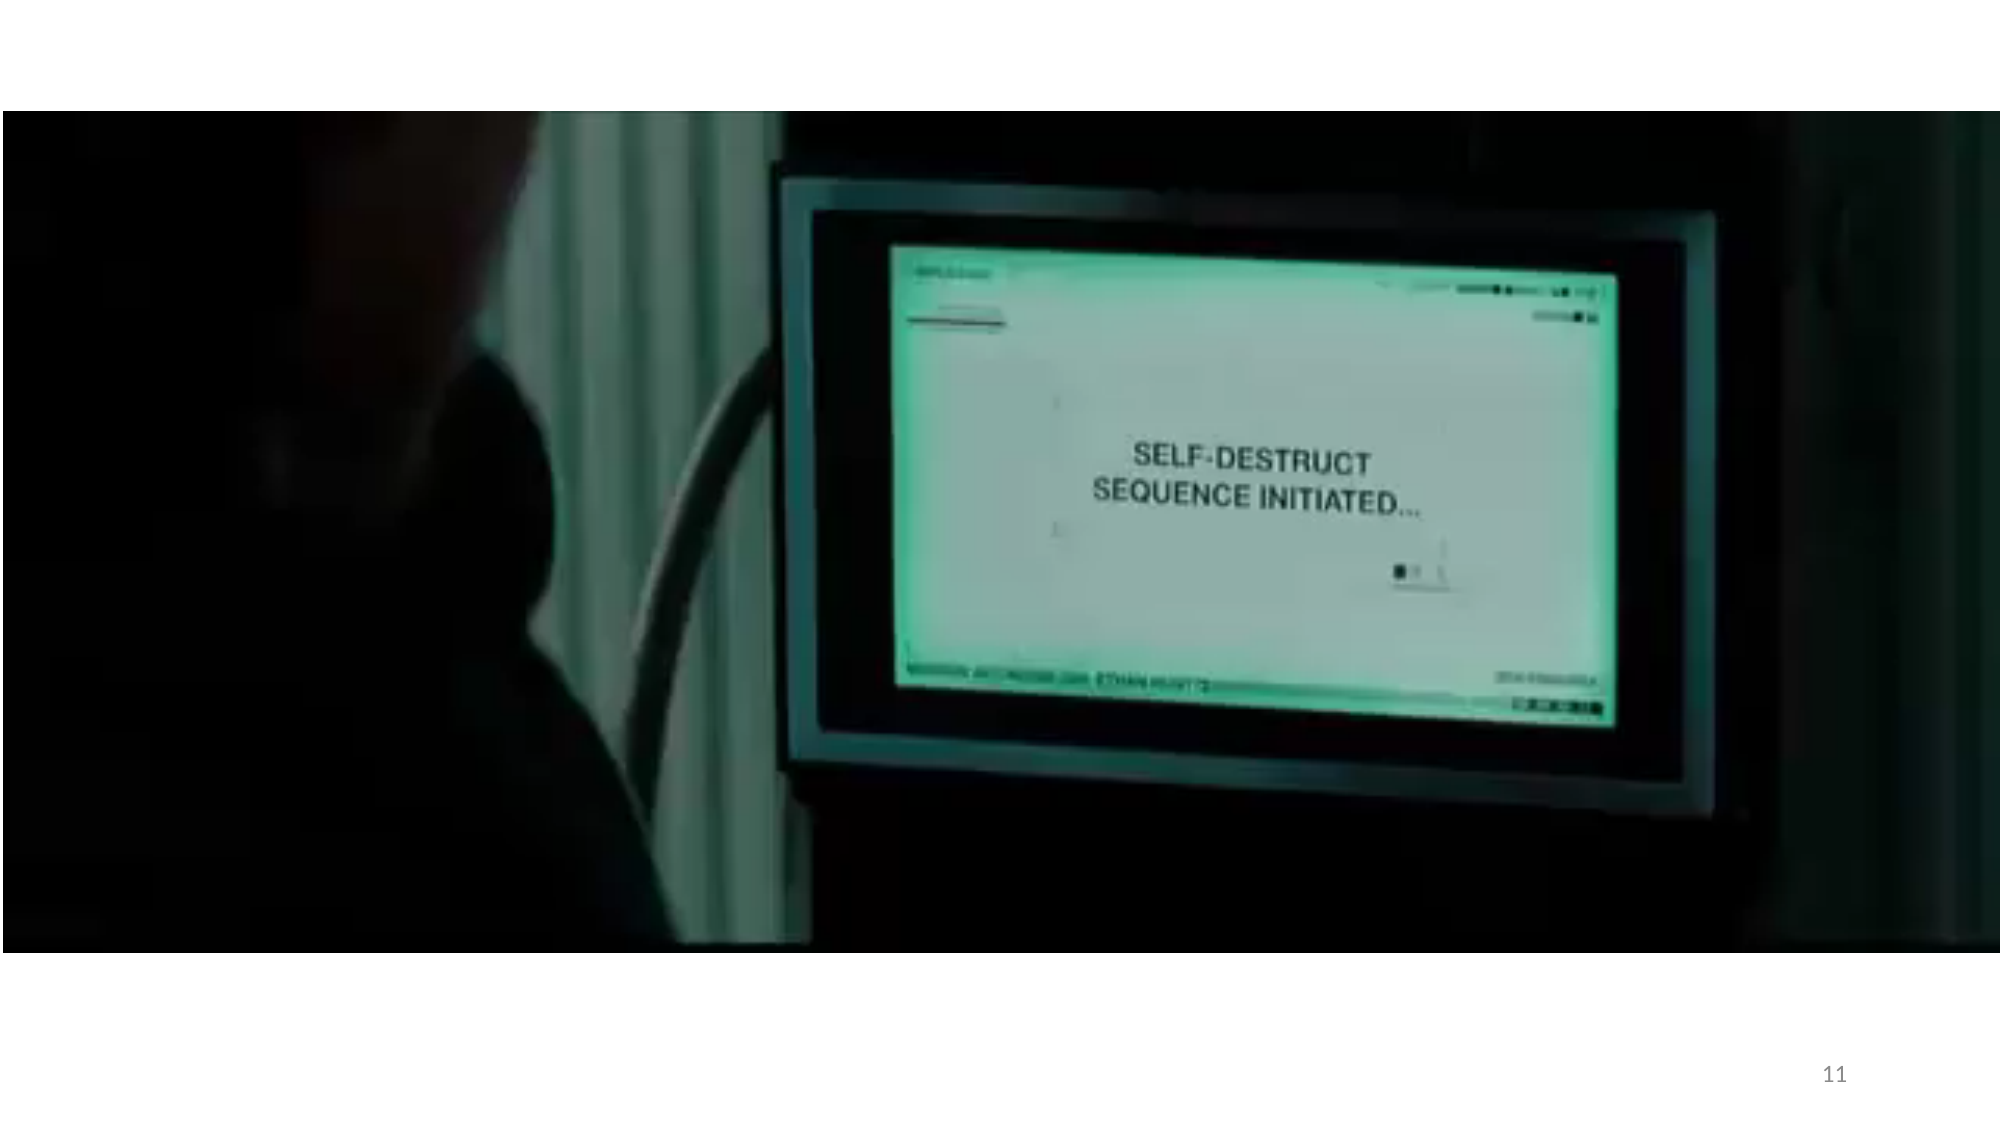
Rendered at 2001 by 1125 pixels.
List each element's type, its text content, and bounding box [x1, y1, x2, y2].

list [2, 110, 2000, 954]
slide_number 11 [1412, 1042, 1863, 1103]
